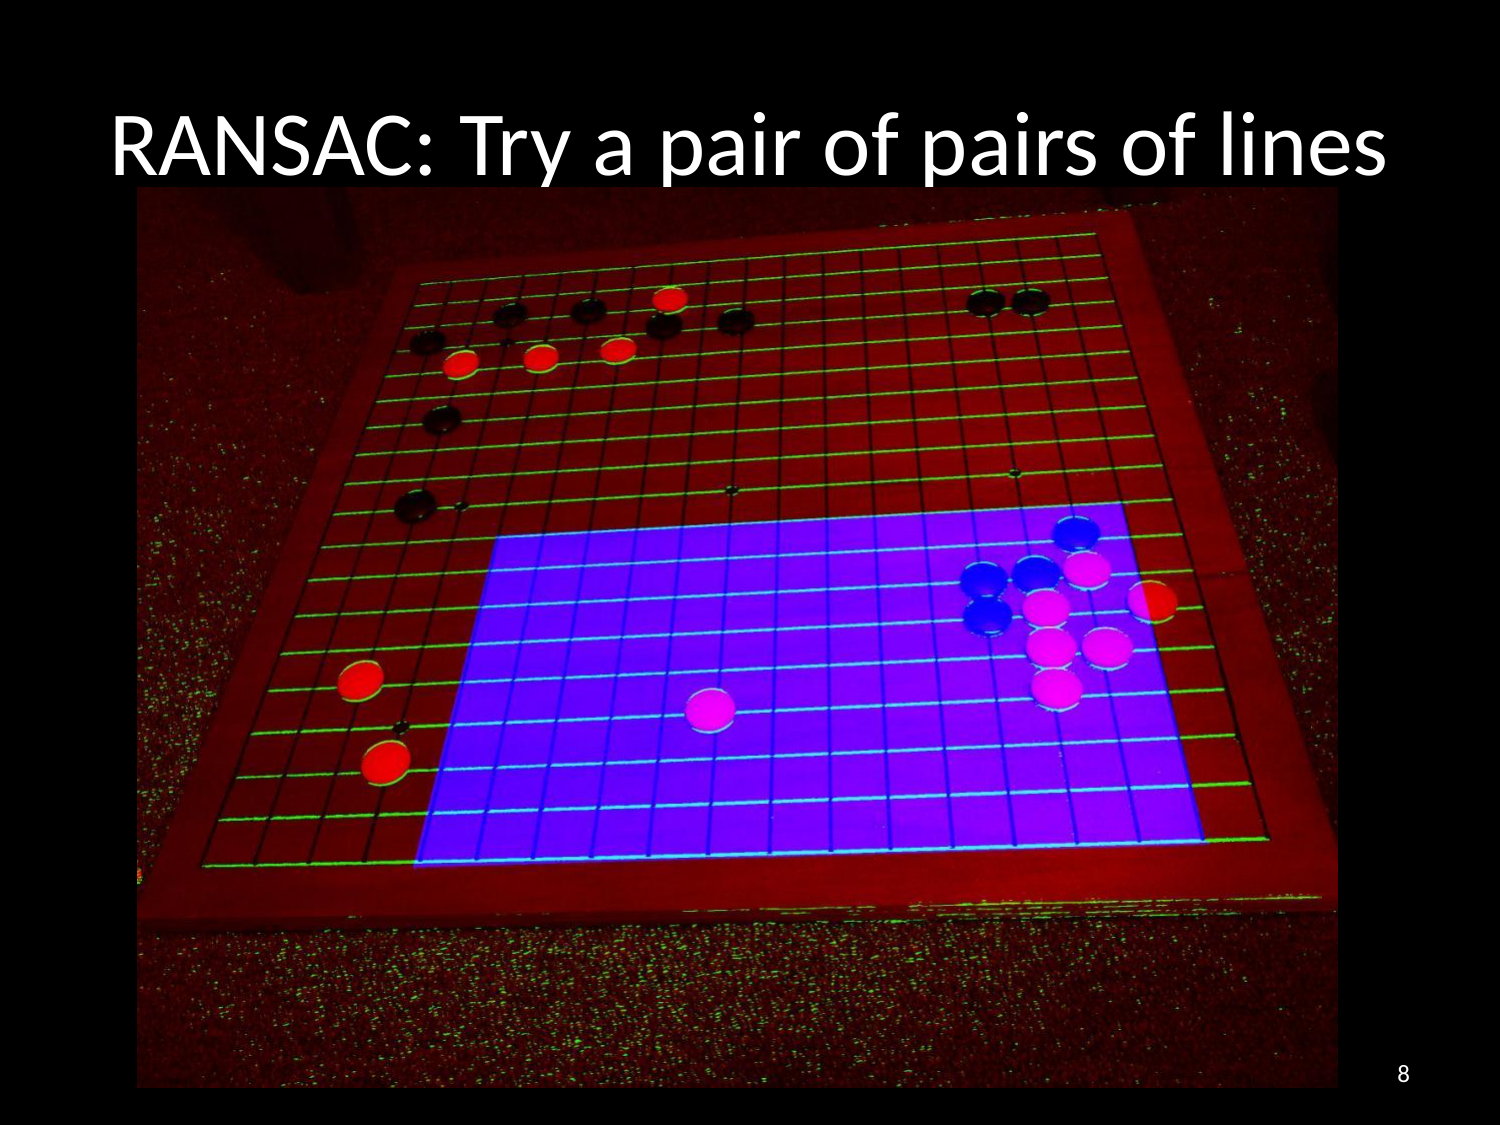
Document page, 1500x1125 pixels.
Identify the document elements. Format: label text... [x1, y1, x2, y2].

picture [137, 187, 1338, 1088]
slide_number 8 [1074, 1042, 1425, 1103]
title RANSAC: Try a pair of pairs of lines [75, 45, 1425, 233]
